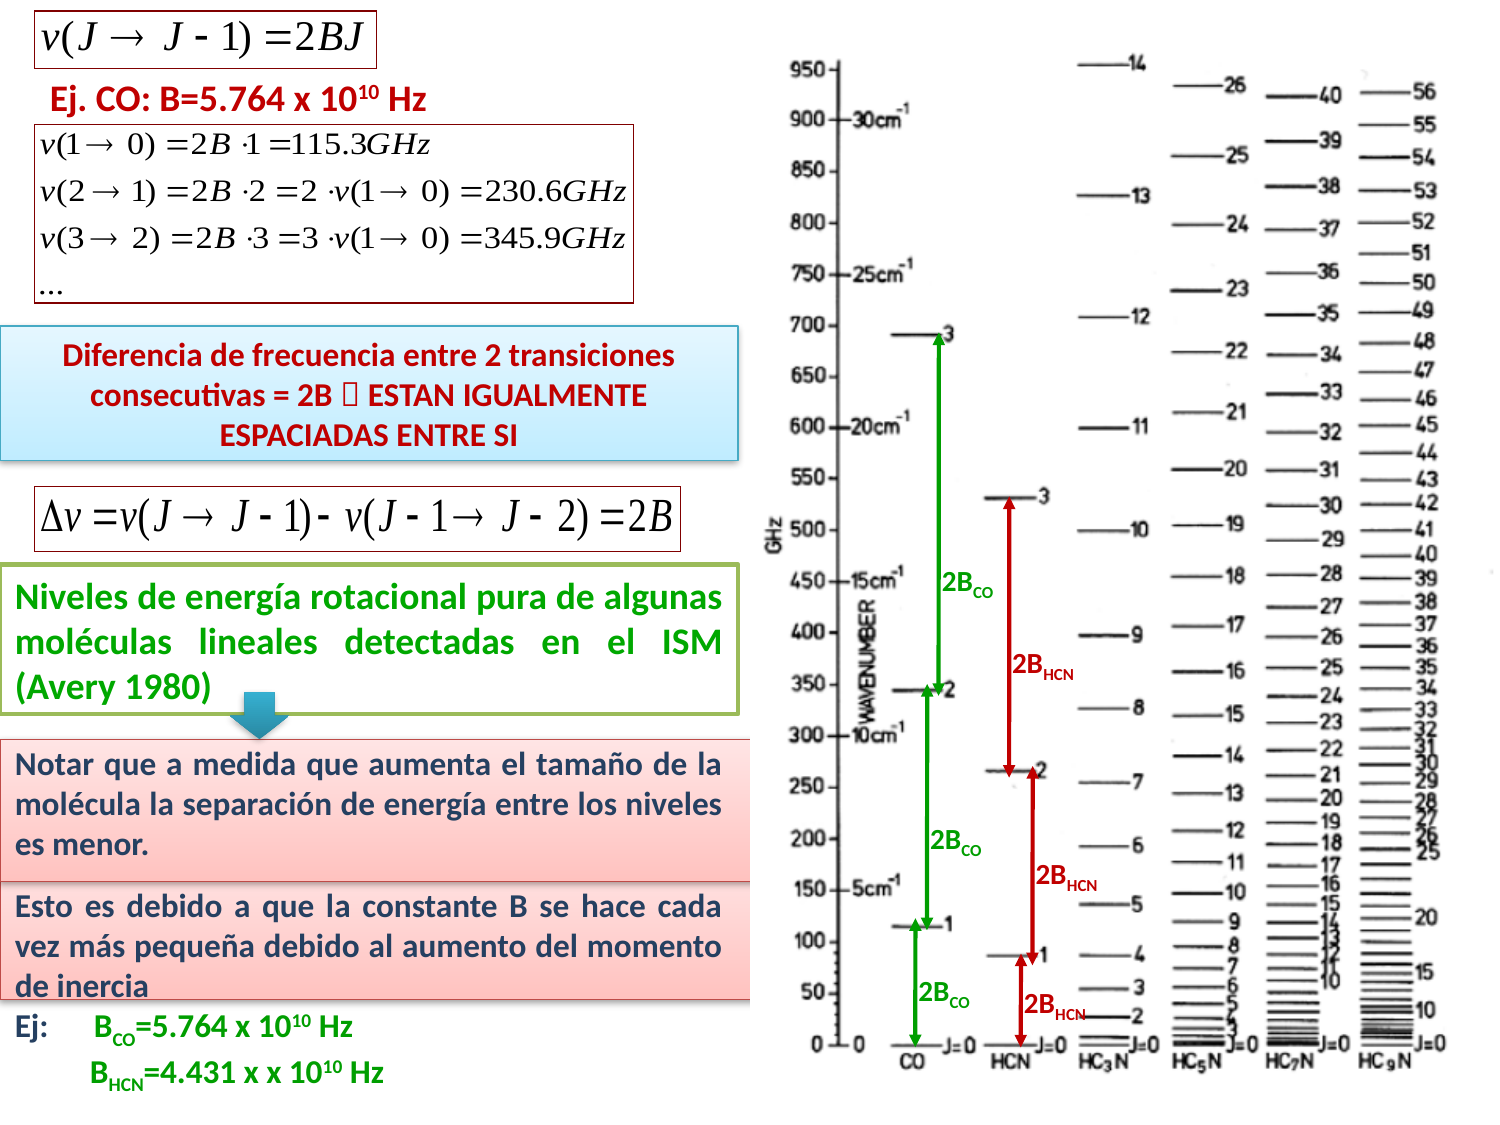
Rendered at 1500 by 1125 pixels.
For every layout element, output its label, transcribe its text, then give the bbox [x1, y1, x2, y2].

text_box [230, 692, 289, 734]
text_box [739, 739, 745, 882]
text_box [34, 125, 633, 303]
text_box Ej. CO: B=5.764 x 1010 Hz [35, 66, 668, 127]
picture [750, 15, 1500, 1095]
text_box Niveles de energía rotacional pura de algunas moléculas lineales detectadas en el ISM (Avery 1980) [0, 562, 740, 716]
text_box Notar que a medida que aumenta el tamaño de la molécula la separación de energía entre los niveles es menor. Esto es debido a que la constante B se hace cada vez más pequeña debido al aumento del momento de inercia Ej: BCO=5.764 x 1010 Hz BHCN=4.431 x x 1010 Hz [0, 734, 739, 1125]
text_box [739, 889, 745, 1000]
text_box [34, 11, 377, 69]
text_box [34, 487, 680, 551]
text_box Diferencia de frecuencia entre 2 transiciones consecutivas = 2B  ESTAN IGUALMENTE ESPACIADAS ENTRE SI [0, 325, 739, 461]
